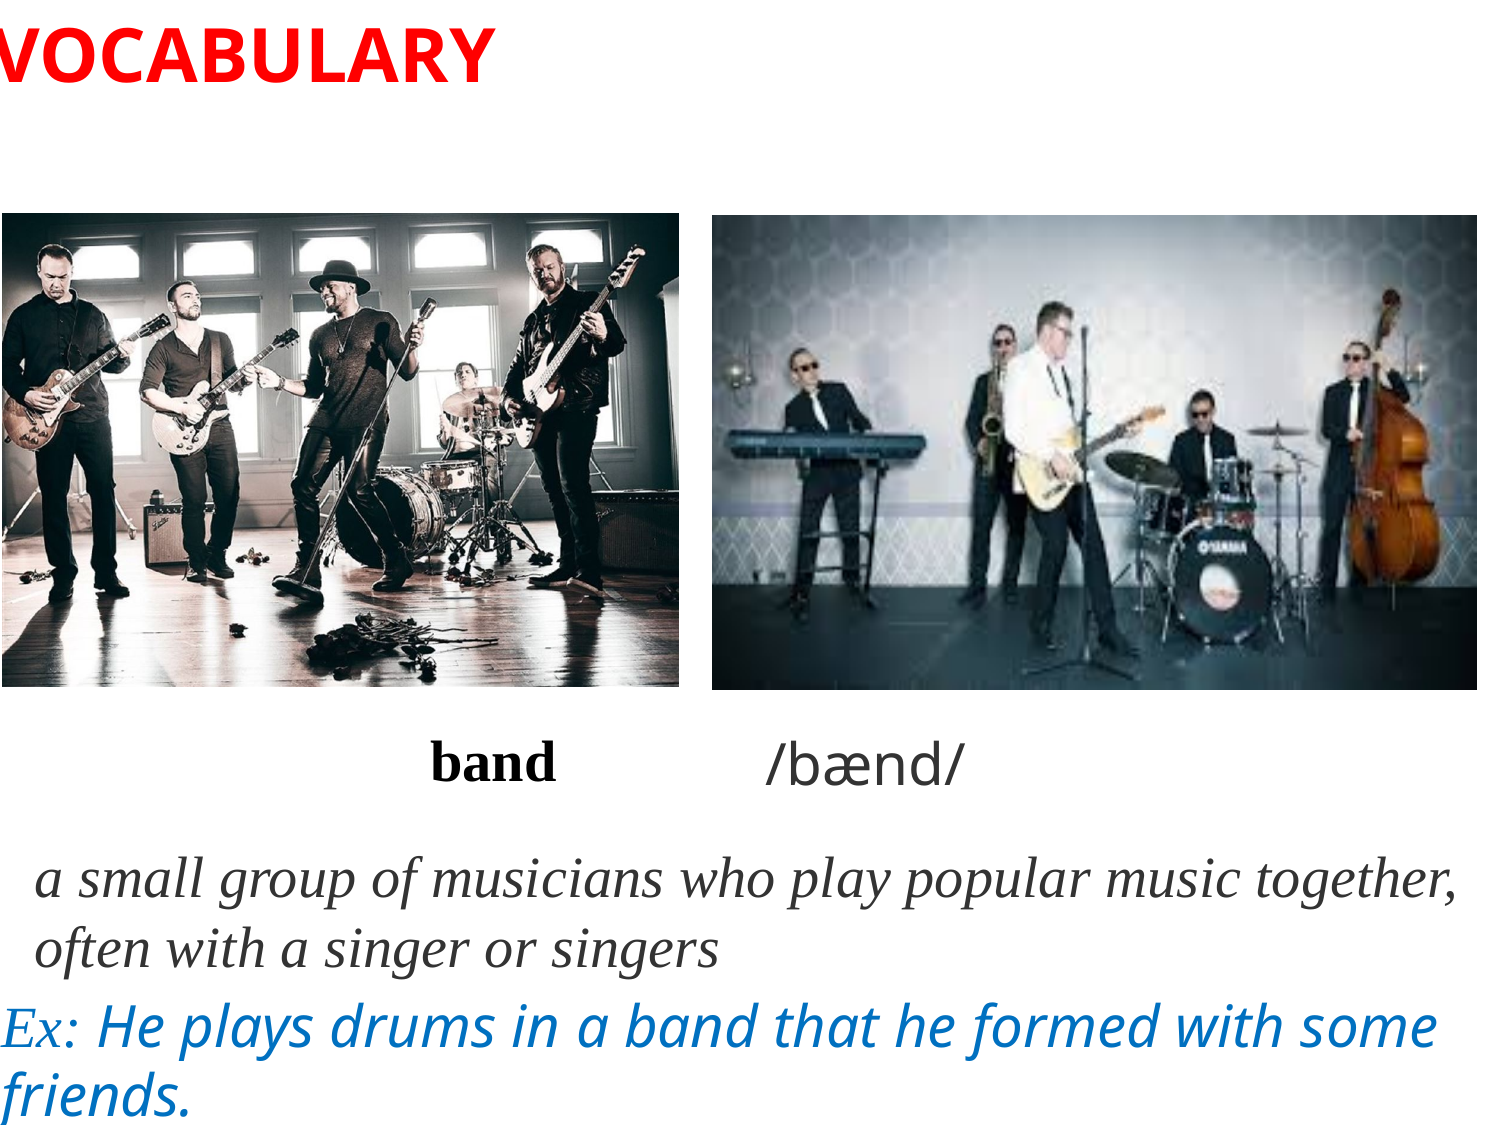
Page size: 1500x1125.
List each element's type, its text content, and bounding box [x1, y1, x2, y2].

text_box ​a small group of musicians who play popular music together, often with a singer or singers [19, 832, 1500, 981]
text_box ​Ex: He plays drums in a band that he formed with some friends. [0, 981, 1500, 1125]
text_box VOCABULARY [0, 0, 513, 105]
text_box band [200, 716, 787, 801]
picture [712, 215, 1477, 690]
picture [1, 212, 679, 687]
text_box /bænd/ [750, 719, 1013, 805]
